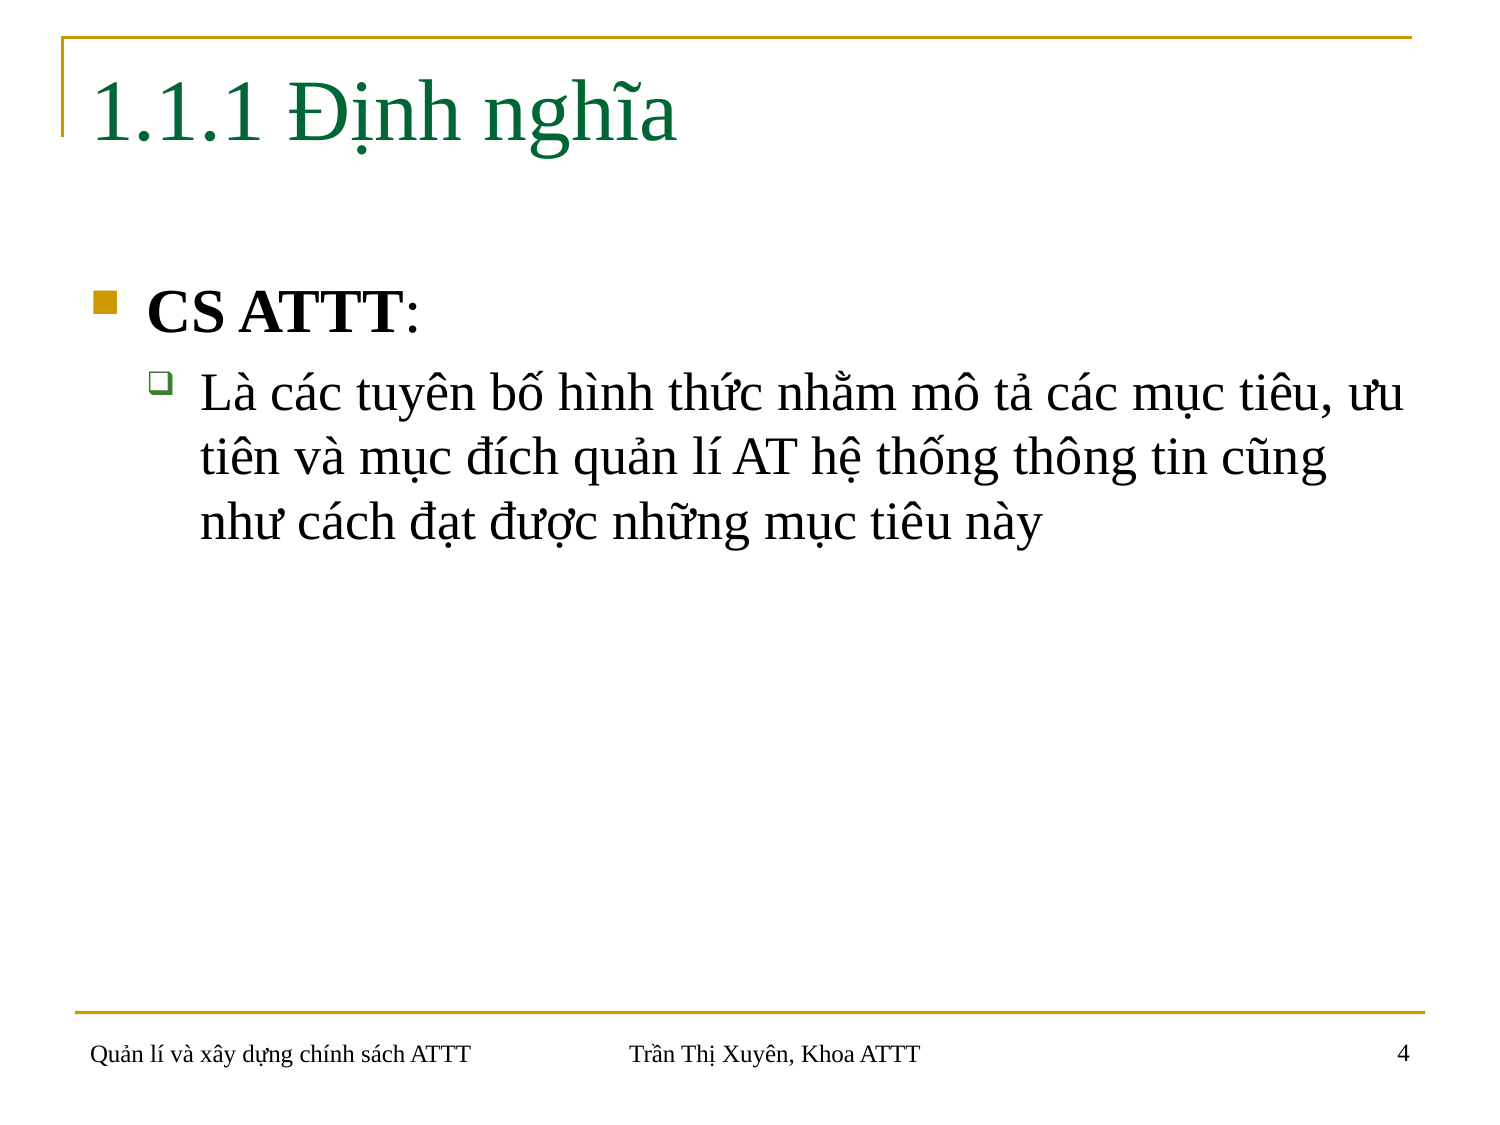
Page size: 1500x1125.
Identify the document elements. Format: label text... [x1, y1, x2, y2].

slide_number 4 [1074, 999, 1425, 1075]
title 1.1.1 Định nghĩa [75, 45, 1425, 233]
list CS ATTT: Là các tuyên bố hình thức nhằm mô tả các mục tiêu, ưu tiên và mục đích quản lí AT hệ thống thông tin cũng như cách đạt được những mục tiêu này [75, 262, 1425, 1006]
slide_number Quản lí và xây dựng chính sách ATTT [75, 999, 500, 1075]
footer Trần Thị Xuyên, Khoa ATTT [562, 999, 988, 1075]
